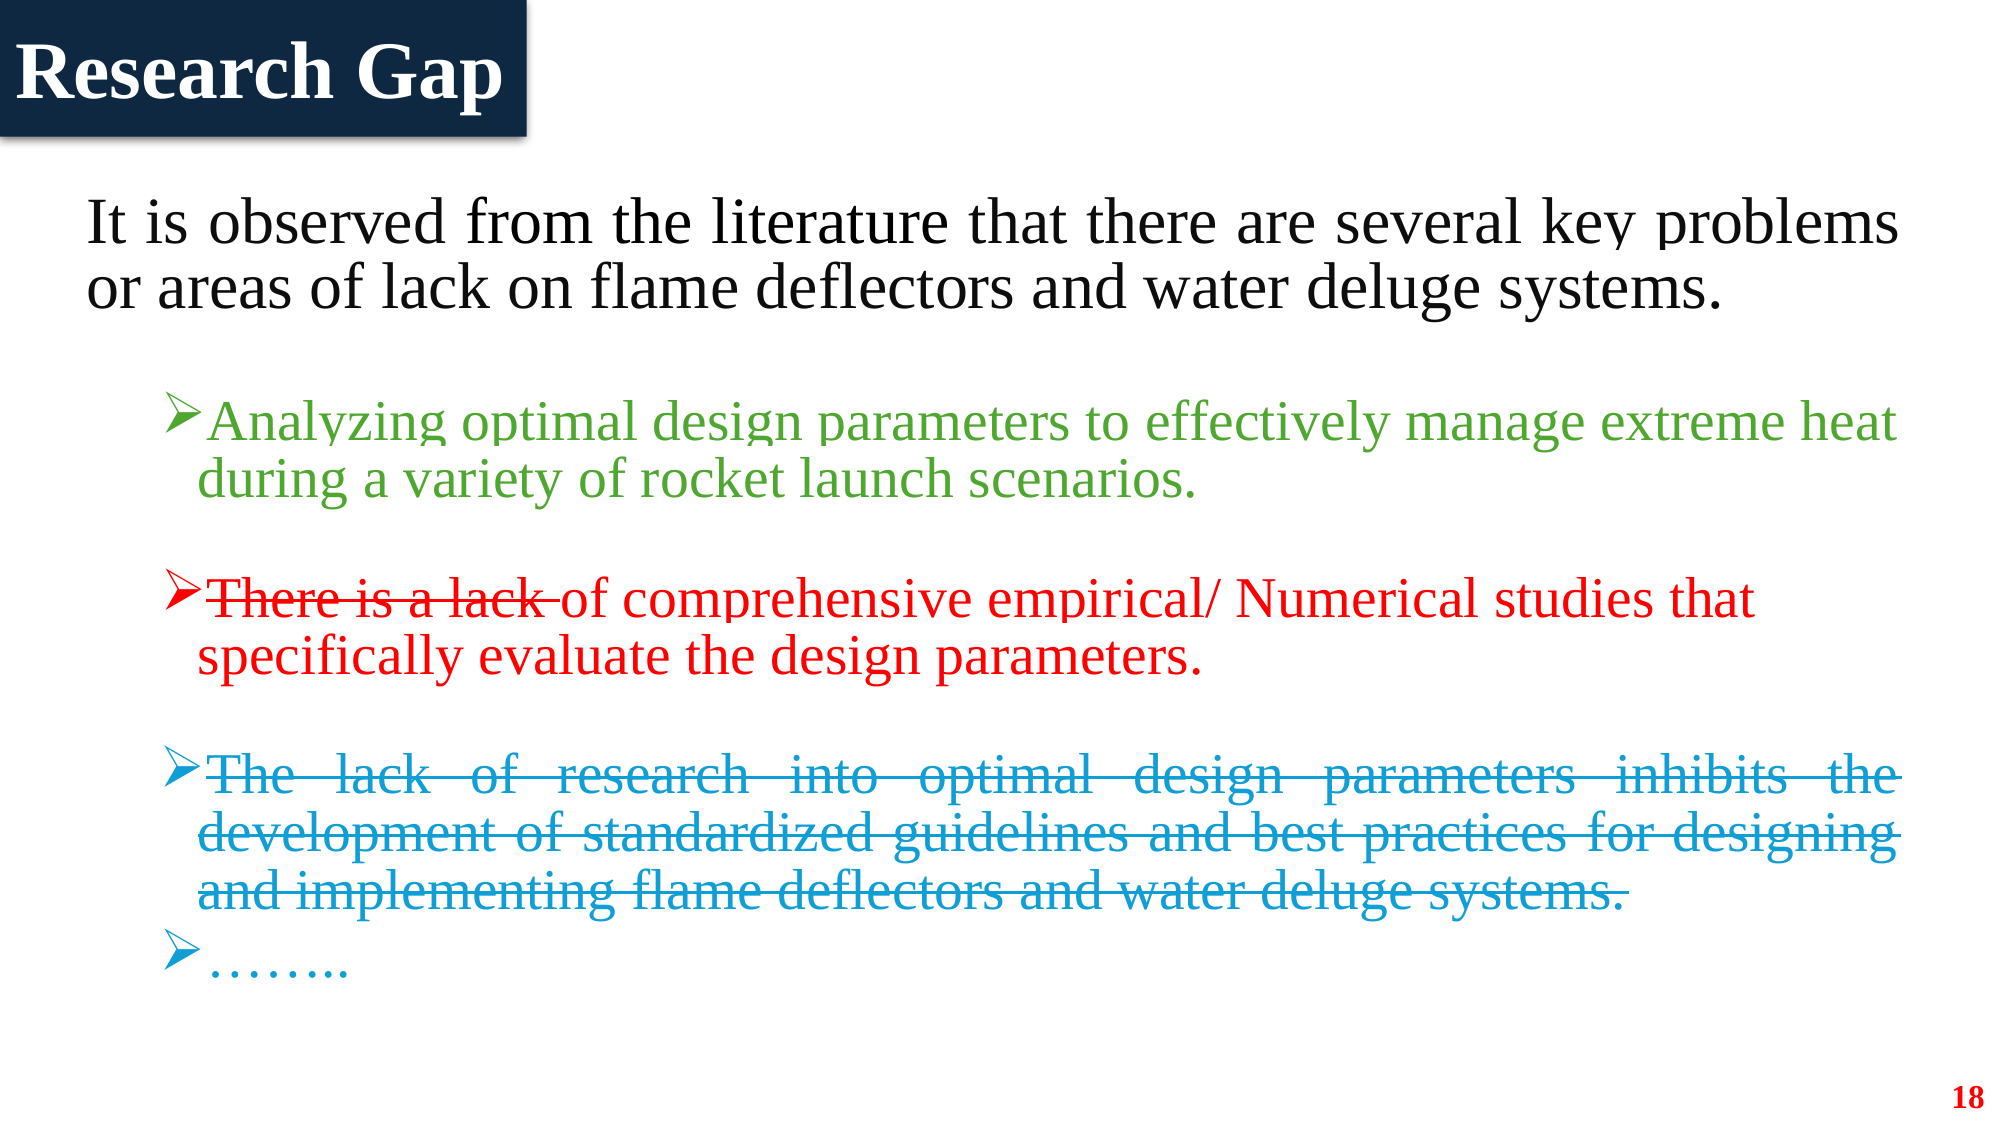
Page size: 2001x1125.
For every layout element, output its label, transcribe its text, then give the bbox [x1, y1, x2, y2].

list It is observed from the literature that there are several key problems or areas of lack on flame deflectors and water deluge systems. Analyzing optimal design parameters to effectively manage extreme heat during a variety of rocket launch scenarios. There is a lack of comprehensive empirical/ Numerical studies that specifically evaluate the design parameters. The lack of research into optimal design parameters inhibits the development of standardized guidelines and best practices for designing and implementing flame deflectors and water deluge systems. …….. [71, 183, 1917, 1066]
slide_number 18 [1550, 1065, 2000, 1125]
text_box Research Gap [0, 0, 527, 137]
